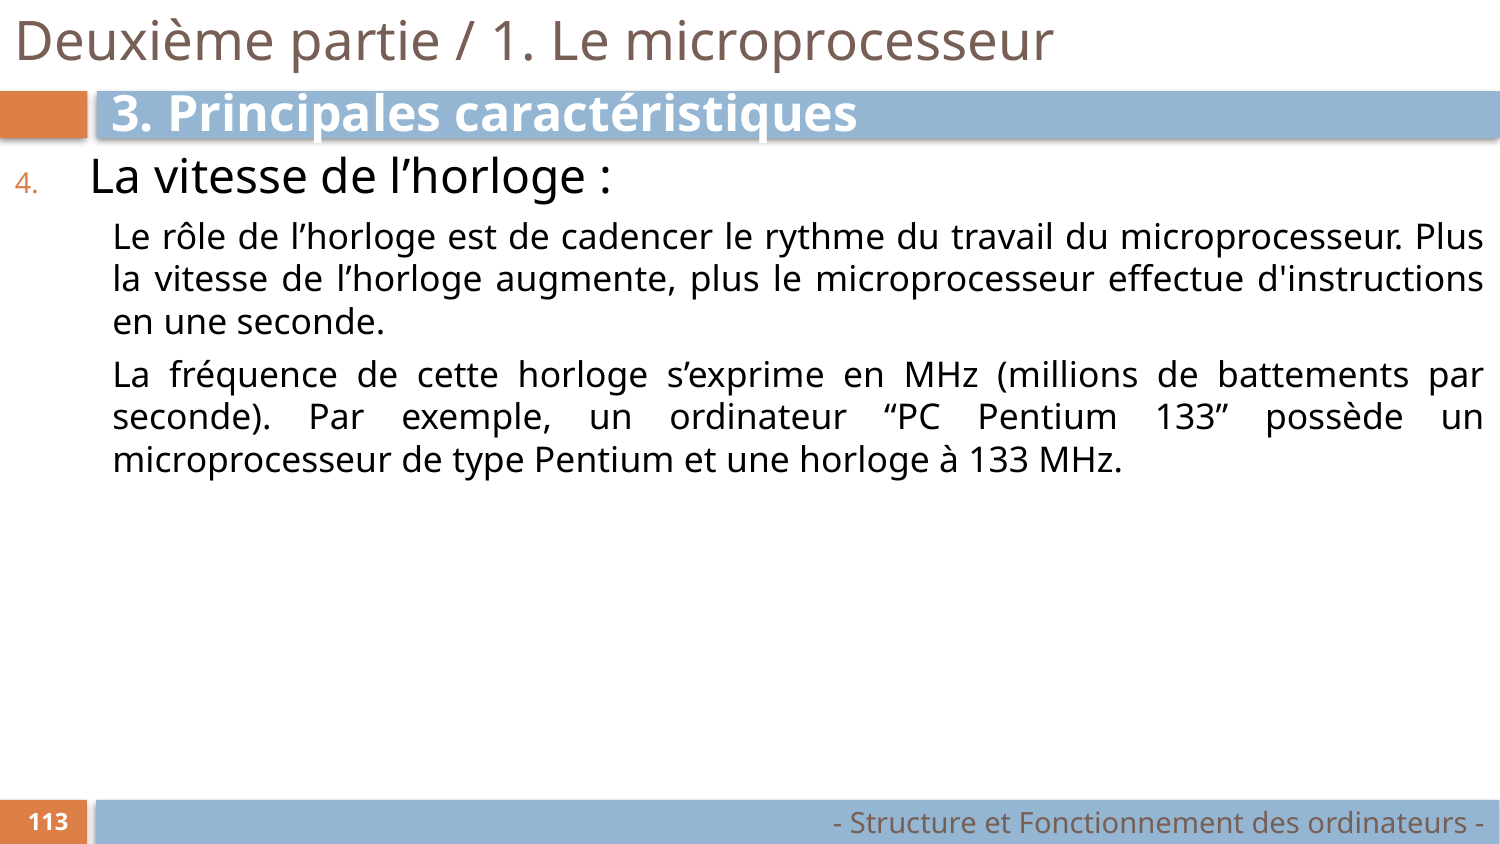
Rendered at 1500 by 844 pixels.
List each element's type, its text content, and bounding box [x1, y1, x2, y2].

list La vitesse de l’horloge : Le rôle de l’horloge est de cadencer le rythme du travail du microprocesseur. Plus la vitesse de l’horloge augmente, plus le microprocesseur effectue d'instructions en une seconde. La fréquence de cette horloge s’exprime en MHz (millions de battements par seconde). Par exemple, un ordinateur “PC Pentium 133” possède un microprocesseur de type Pentium et une horloge à 133 MHz. [0, 138, 1500, 800]
title Deuxième partie / 1. Le microprocesseur [0, 0, 1500, 80]
text_box 3. Principales caractéristiques [96, 91, 1500, 133]
footer - Structure et Fonctionnement des ordinateurs - [112, 800, 1500, 844]
